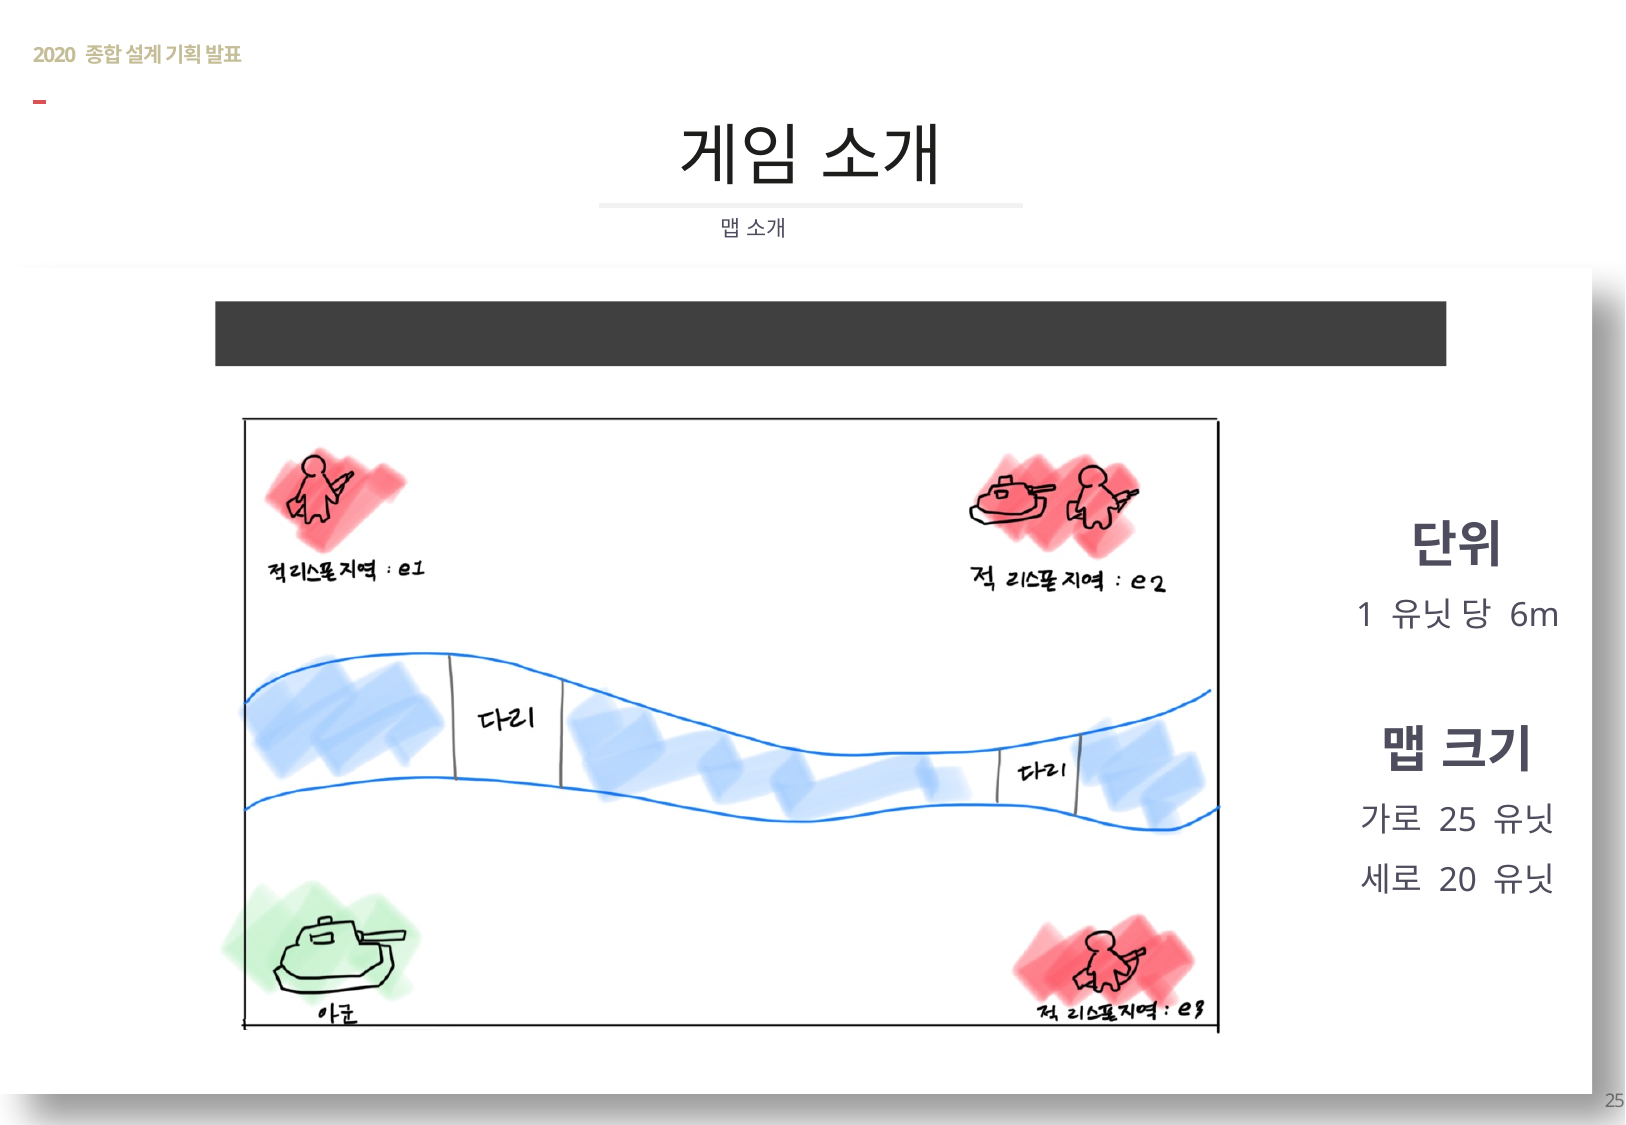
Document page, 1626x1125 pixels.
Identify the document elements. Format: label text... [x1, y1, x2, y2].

text_box 게임 소개 [215, 124, 1407, 182]
text_box 맵 소개 [706, 213, 919, 247]
text_box [0, 266, 1594, 1096]
slide_number 25 [1556, 1077, 1625, 1125]
text_box 스테이지 1 : 안개가 끼어 있는 다리 맵 [215, 301, 1447, 367]
text_box 단위 1 유닛 당 6m 맵 크기 가로 25 유닛 세로 20 유닛 [1334, 493, 1625, 967]
title 2020 종합 설계 기획 발표 [32, 19, 482, 90]
picture [132, 374, 1330, 1055]
